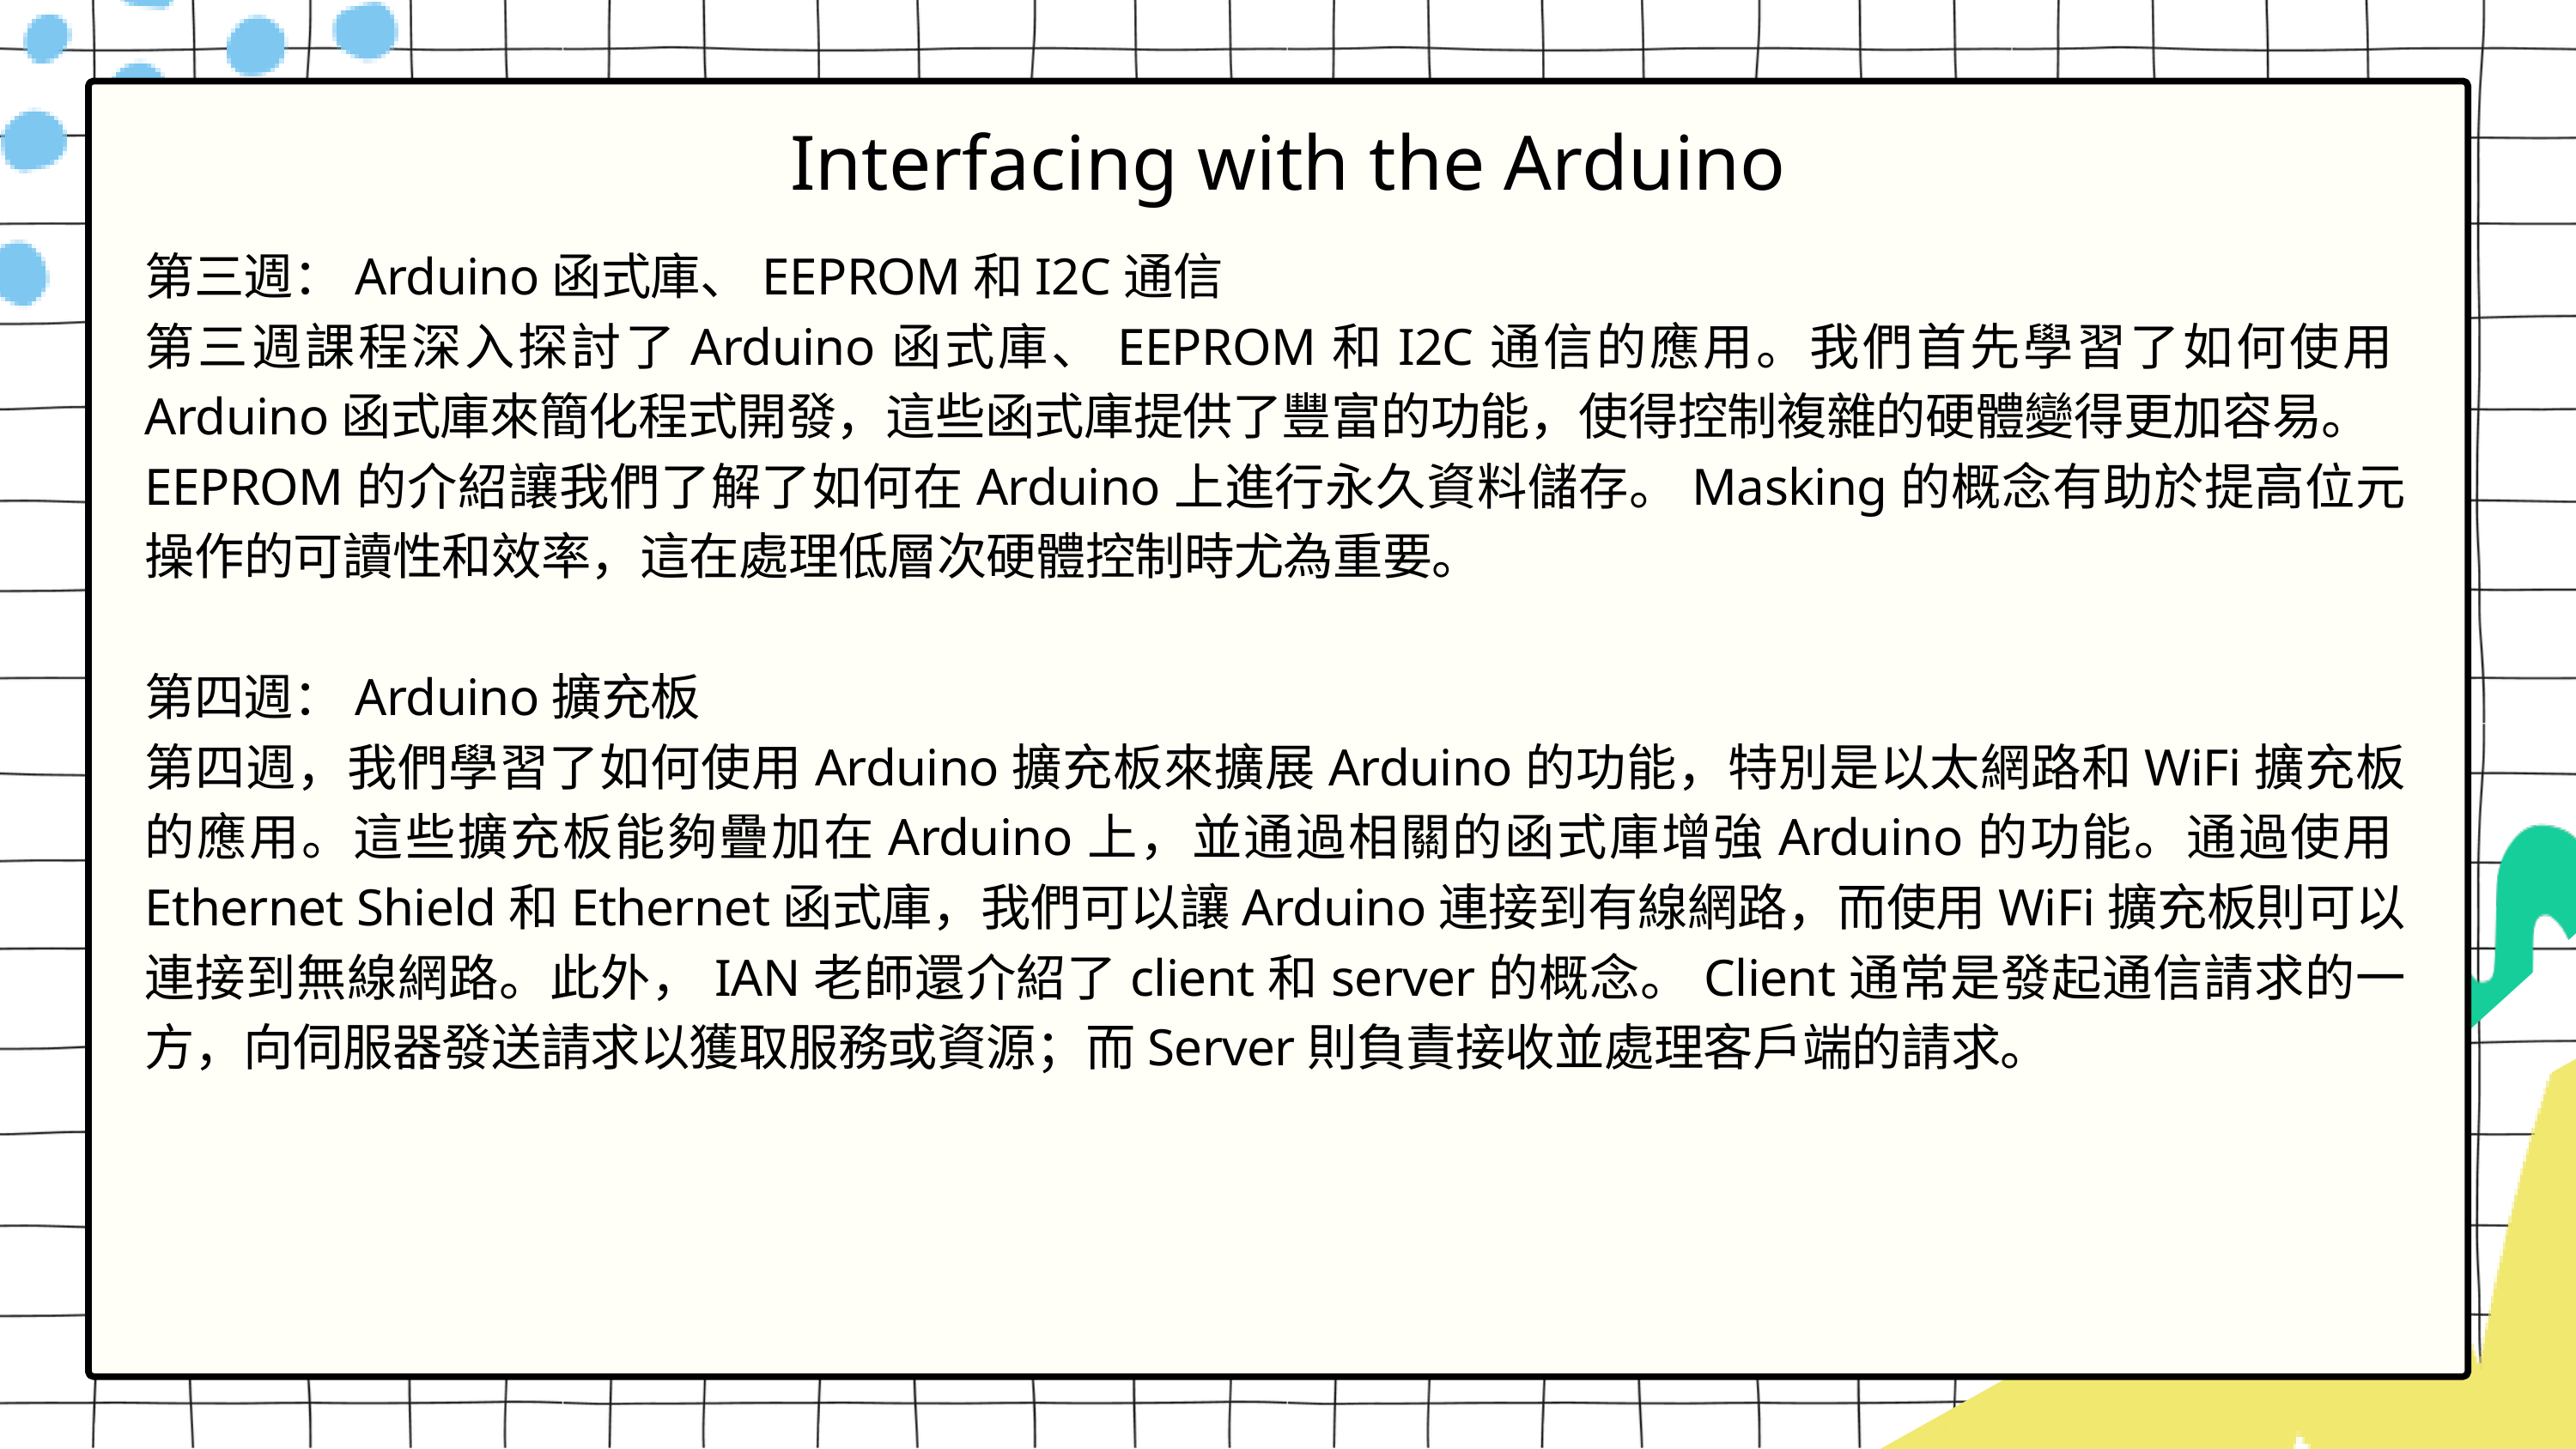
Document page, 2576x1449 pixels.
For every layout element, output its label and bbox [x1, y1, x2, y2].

text_box [88, 81, 2469, 1377]
text_box [2472, 695, 2576, 1028]
text_box [1880, 1058, 2576, 1449]
text_box [404, 0, 2576, 795]
text_box [2472, 935, 2576, 1116]
text_box [0, 0, 404, 364]
text_box [0, 364, 1995, 1449]
